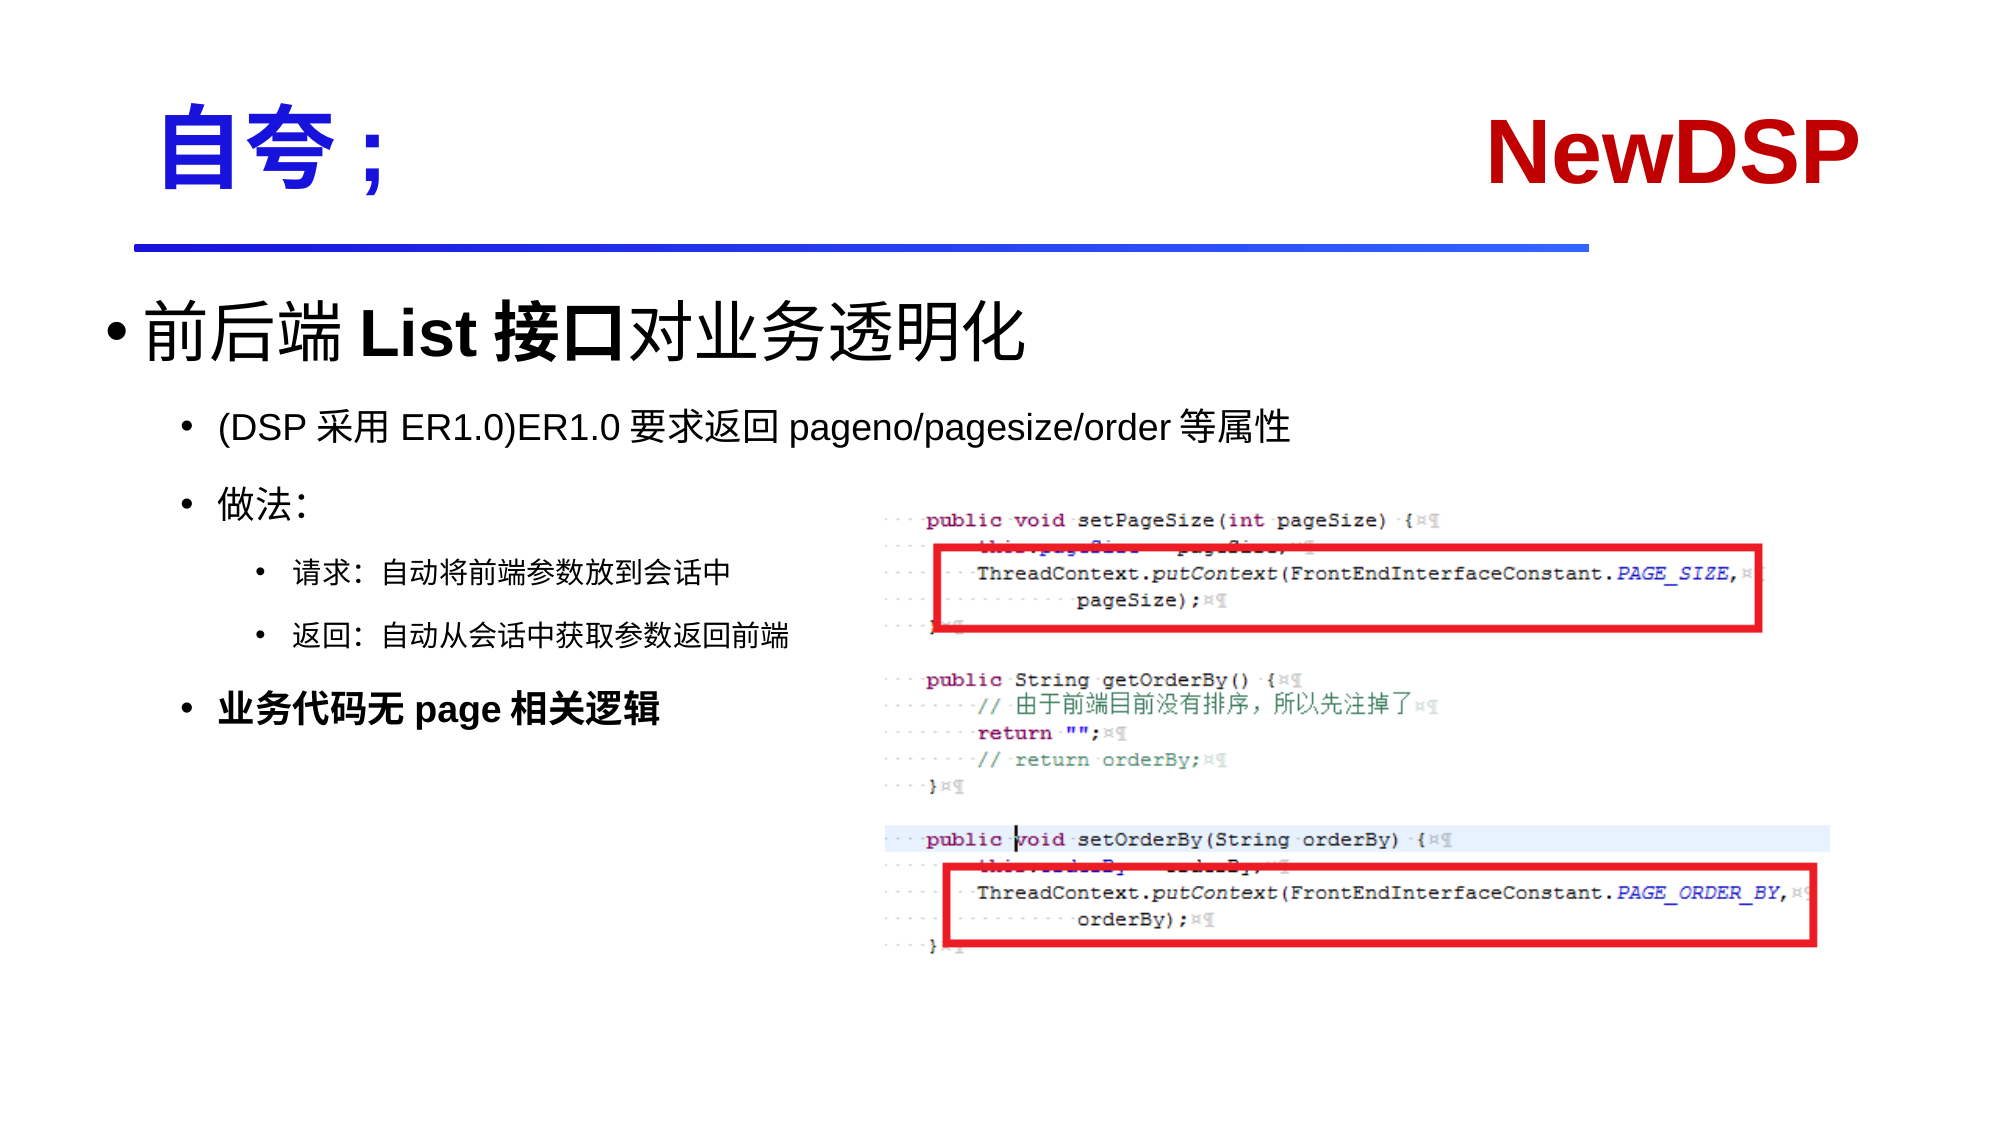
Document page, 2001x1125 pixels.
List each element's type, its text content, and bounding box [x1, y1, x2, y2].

list 前后端List接口对业务透明化 (DSP采用ER1.0)ER1.0要求返回pageno/pagesize/order等属性 做法： 请求：自动将前端参数放到会话中 返回：自动从会话中获取参数返回前端 业务代码无page相关逻辑 [90, 242, 1816, 957]
picture [885, 489, 1830, 982]
title 自夸; [136, 59, 1517, 242]
